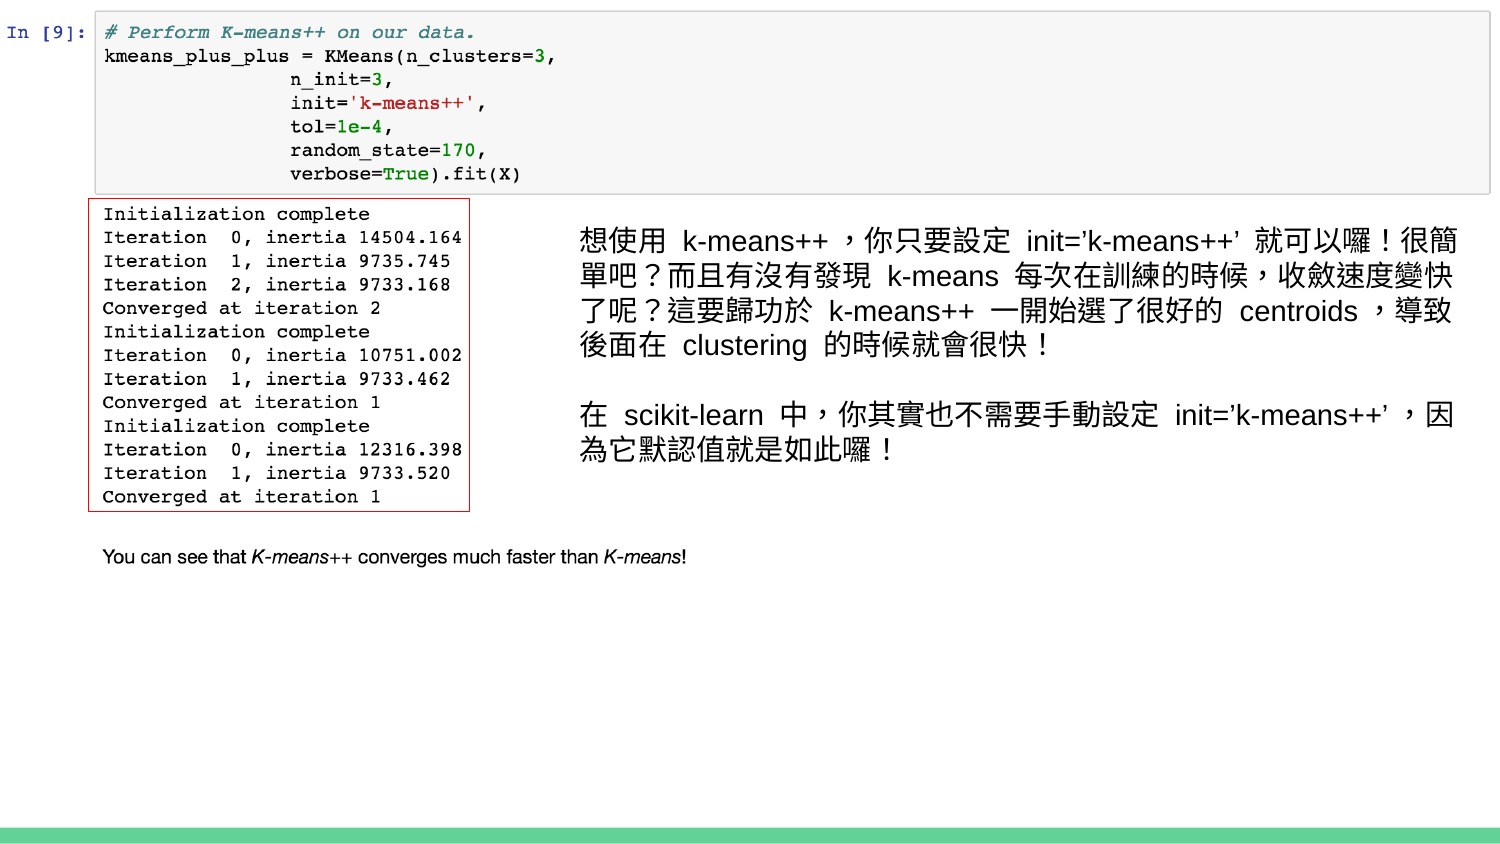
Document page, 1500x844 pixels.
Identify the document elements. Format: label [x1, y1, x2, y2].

picture [0, 0, 1500, 577]
